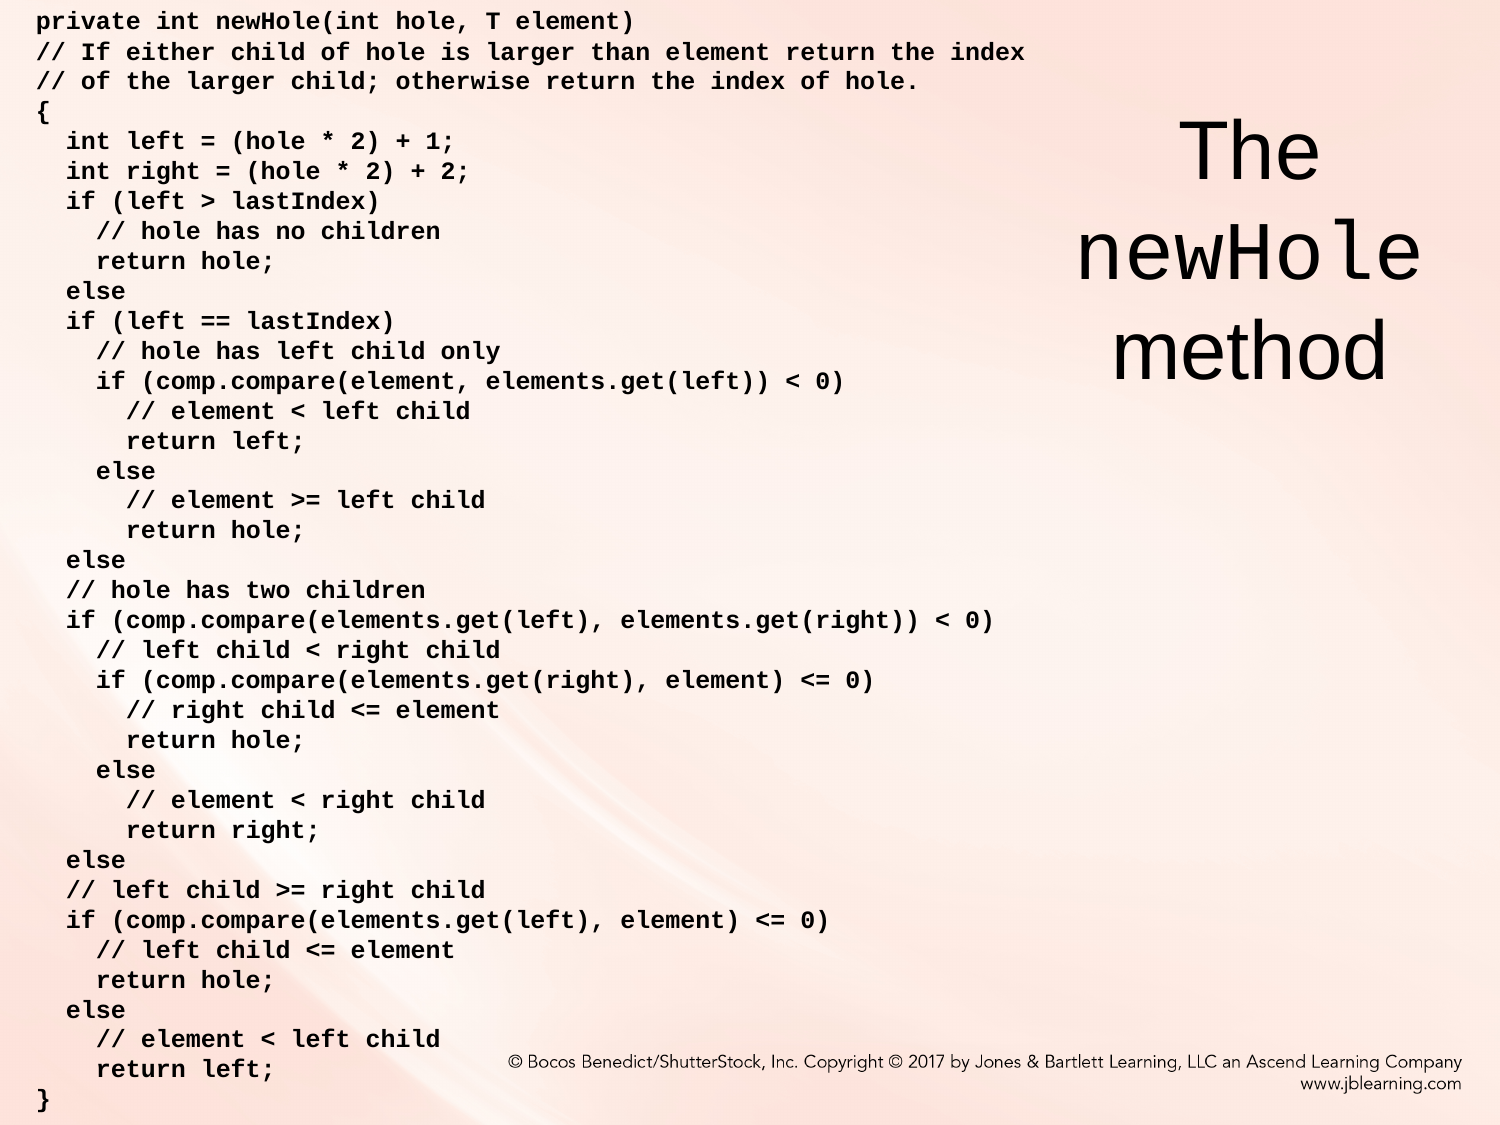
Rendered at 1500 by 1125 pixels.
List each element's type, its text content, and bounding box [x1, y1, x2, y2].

picture [0, 0, 1500, 1125]
text_box private int newHole(int hole, T element) // If either child of hole is larger than element return the index // of the larger child; otherwise return the index of hole. { int left = (hole * 2) + 1; int right = (hole * 2) + 2; if (left > lastIndex) // hole has no children return hole; else if (left == lastIndex) // hole has left child only if (comp.compare(element, elements.get(left)) < 0) // element < left child return left; else // element >= left child return hole; else // hole has two children if (comp.compare(elements.get(left), elements.get(right)) < 0) // left child < right child if (comp.compare(elements.get(right), element) <= 0) // right child <= element return hole; else // element < right child return right; else // left child >= right child if (comp.compare(elements.get(left), element) <= 0) // left child <= element return hole; else // element < left child return left; } [21, 0, 1041, 1121]
title The newHole method [1041, 200, 1463, 293]
